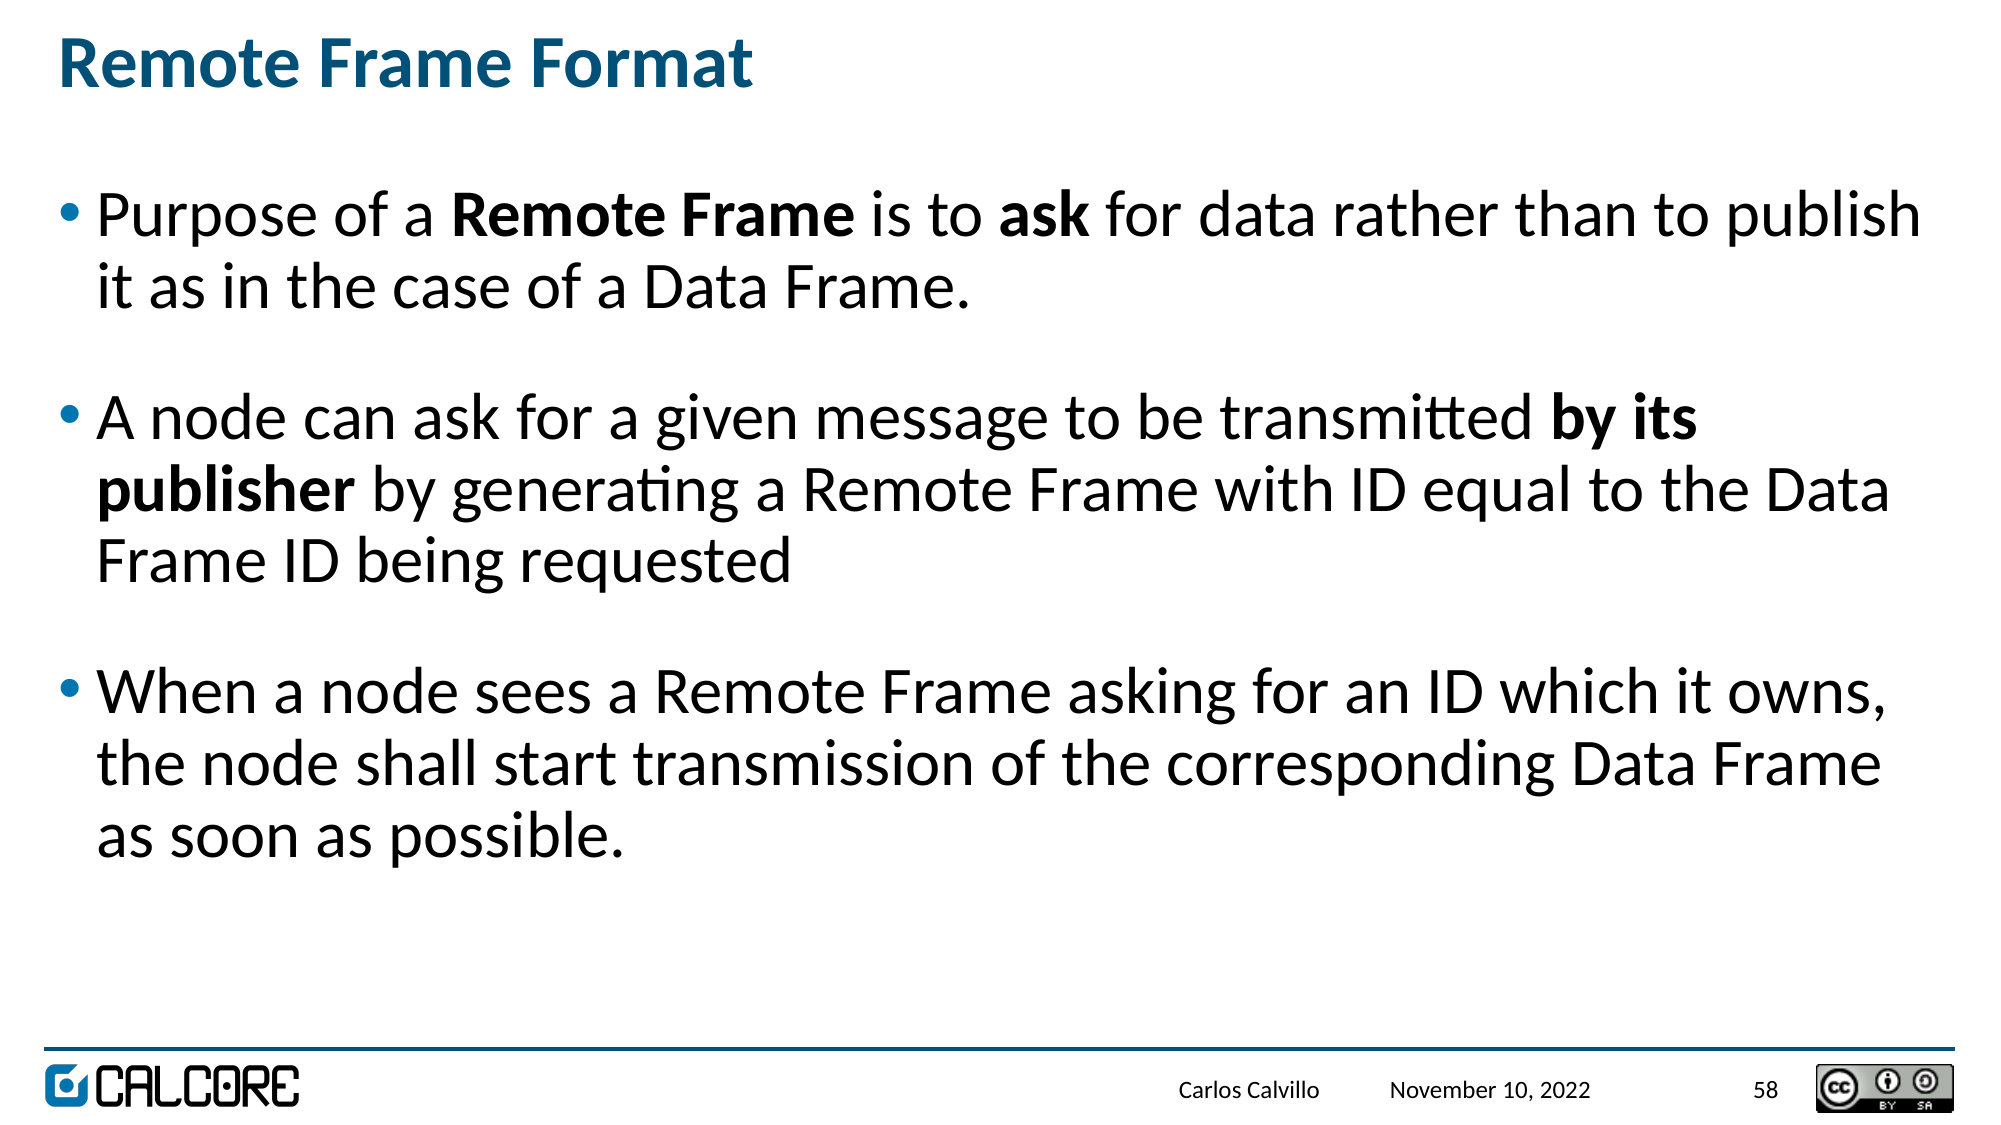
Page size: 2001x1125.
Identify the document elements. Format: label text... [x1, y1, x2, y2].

slide_number 58 [1622, 1067, 1794, 1111]
title Remote Frame Format [43, 3, 1955, 124]
picture [1816, 1064, 1954, 1113]
list Purpose of a Remote Frame is to ask for data rather than to publish it as in the case of a Data Frame. A node can ask for a given message to be transmitted by its publisher by generating a Remote Frame with ID equal to the Data Frame ID being requested When a node sees a Remote Frame asking for an ID which it owns, the node shall start transmission of the corresponding Data Frame as soon as possible. [43, 171, 1955, 1027]
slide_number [1356, 1067, 1607, 1111]
footer Carlos Calvillo [1158, 1067, 1341, 1111]
picture [55, 1064, 88, 1097]
picture [96, 1065, 299, 1107]
